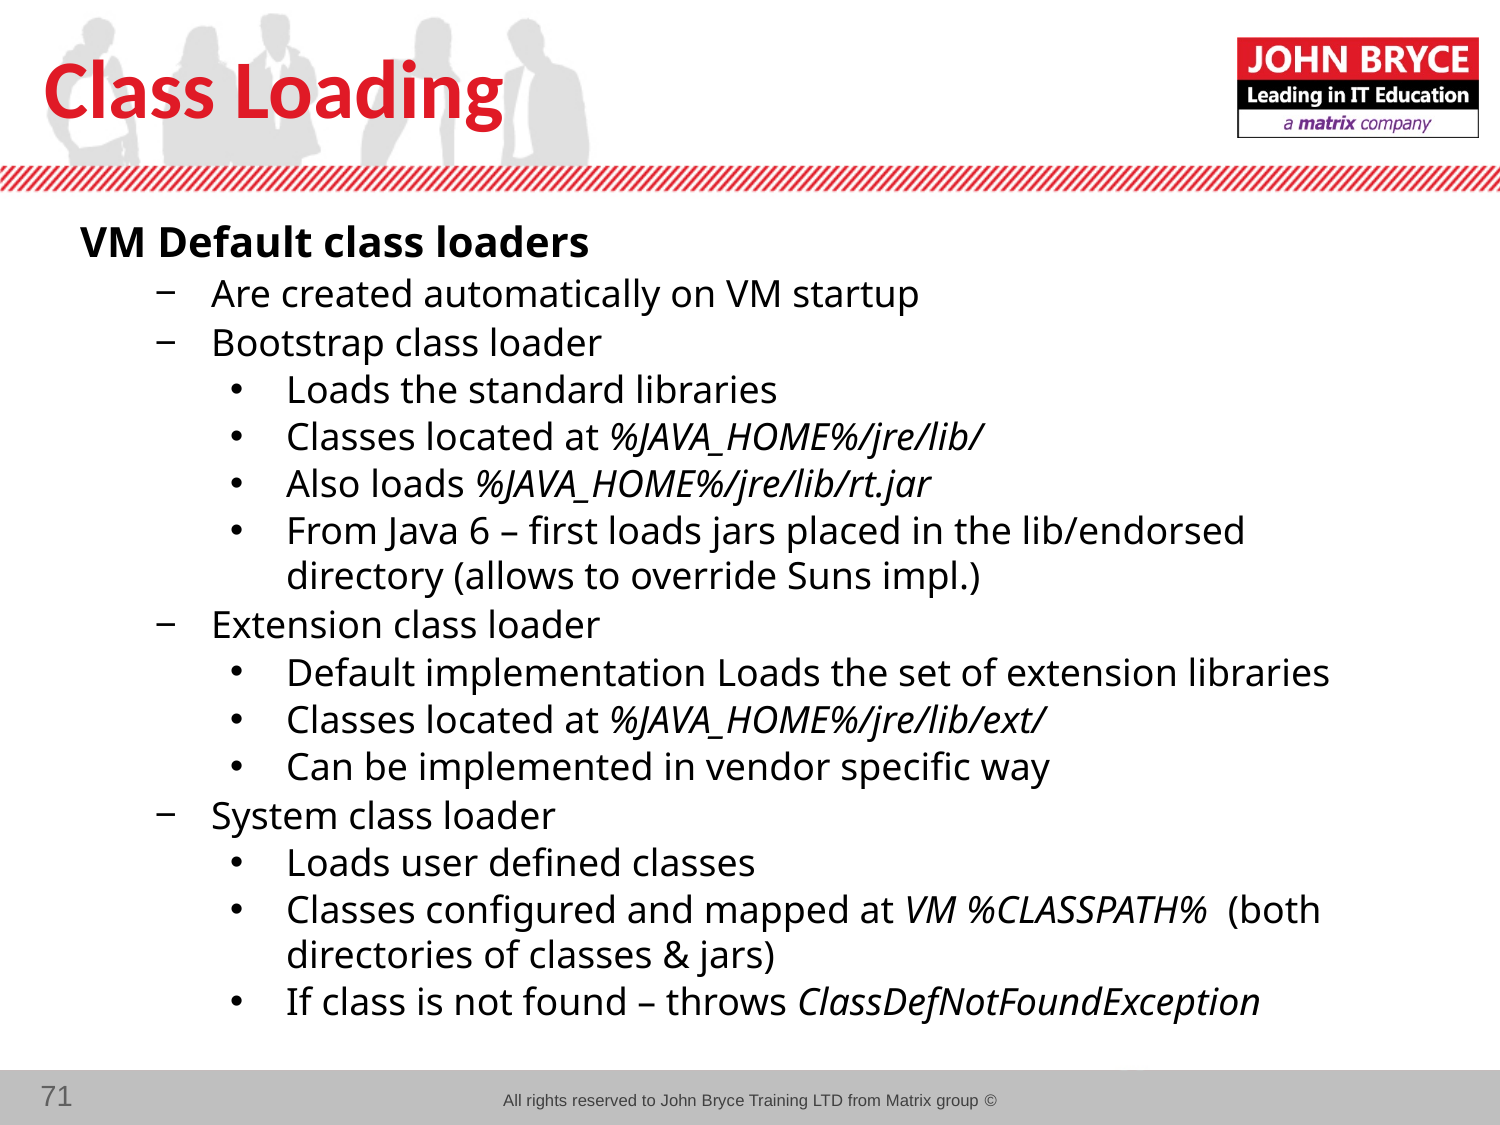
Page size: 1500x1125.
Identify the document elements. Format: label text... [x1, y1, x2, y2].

picture [0, 0, 1500, 1070]
list VM Default class loaders Are created automatically on VM startup Bootstrap class loader Loads the standard libraries Classes located at %JAVA_HOME%/jre/lib/ Also loads %JAVA_HOME%/jre/lib/rt.jar From Java 6 – first loads jars placed in the lib/endorsed directory (allows to override Suns impl.) Extension class loader Default implementation Loads the set of extension libraries Classes located at %JAVA_HOME%/jre/lib/ext/ Can be implemented in vendor specific way System class loader Loads user defined classes Classes configured and mapped at VM %CLASSPATH% (both directories of classes & jars) If class is not found – throws ClassDefNotFoundException [64, 208, 1415, 1012]
title Class Loading [29, 21, 1235, 150]
